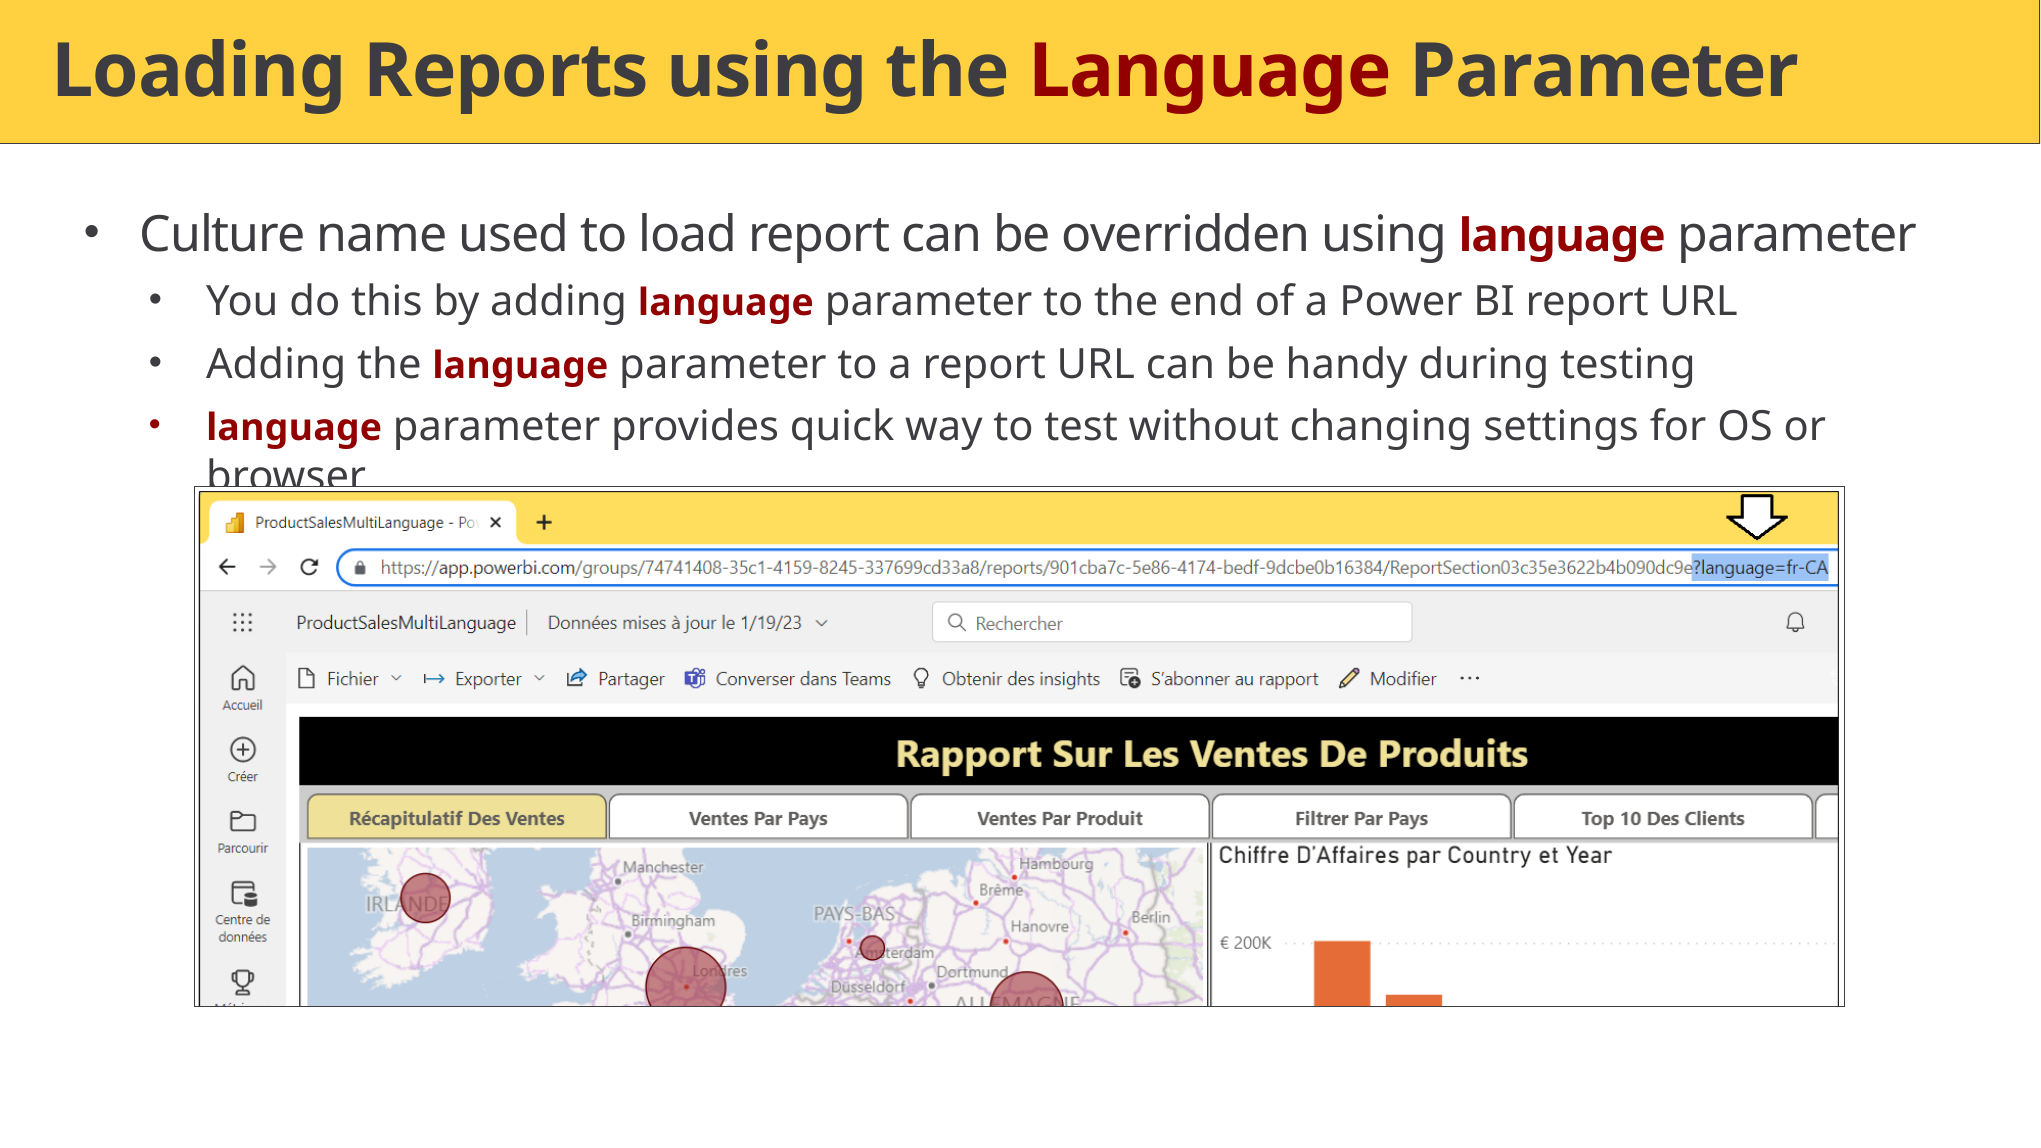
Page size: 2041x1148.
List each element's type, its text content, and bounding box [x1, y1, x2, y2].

list Culture name used to load report can be overridden using language parameter You do this by adding language parameter to the end of a Power BI report URL Adding the language parameter to a report URL can be handy during testing language parameter provides quick way to test without changing settings for OS or browser [83, 201, 1988, 452]
picture [194, 486, 1845, 1008]
title Loading Reports using the Language Parameter [51, 31, 1988, 113]
